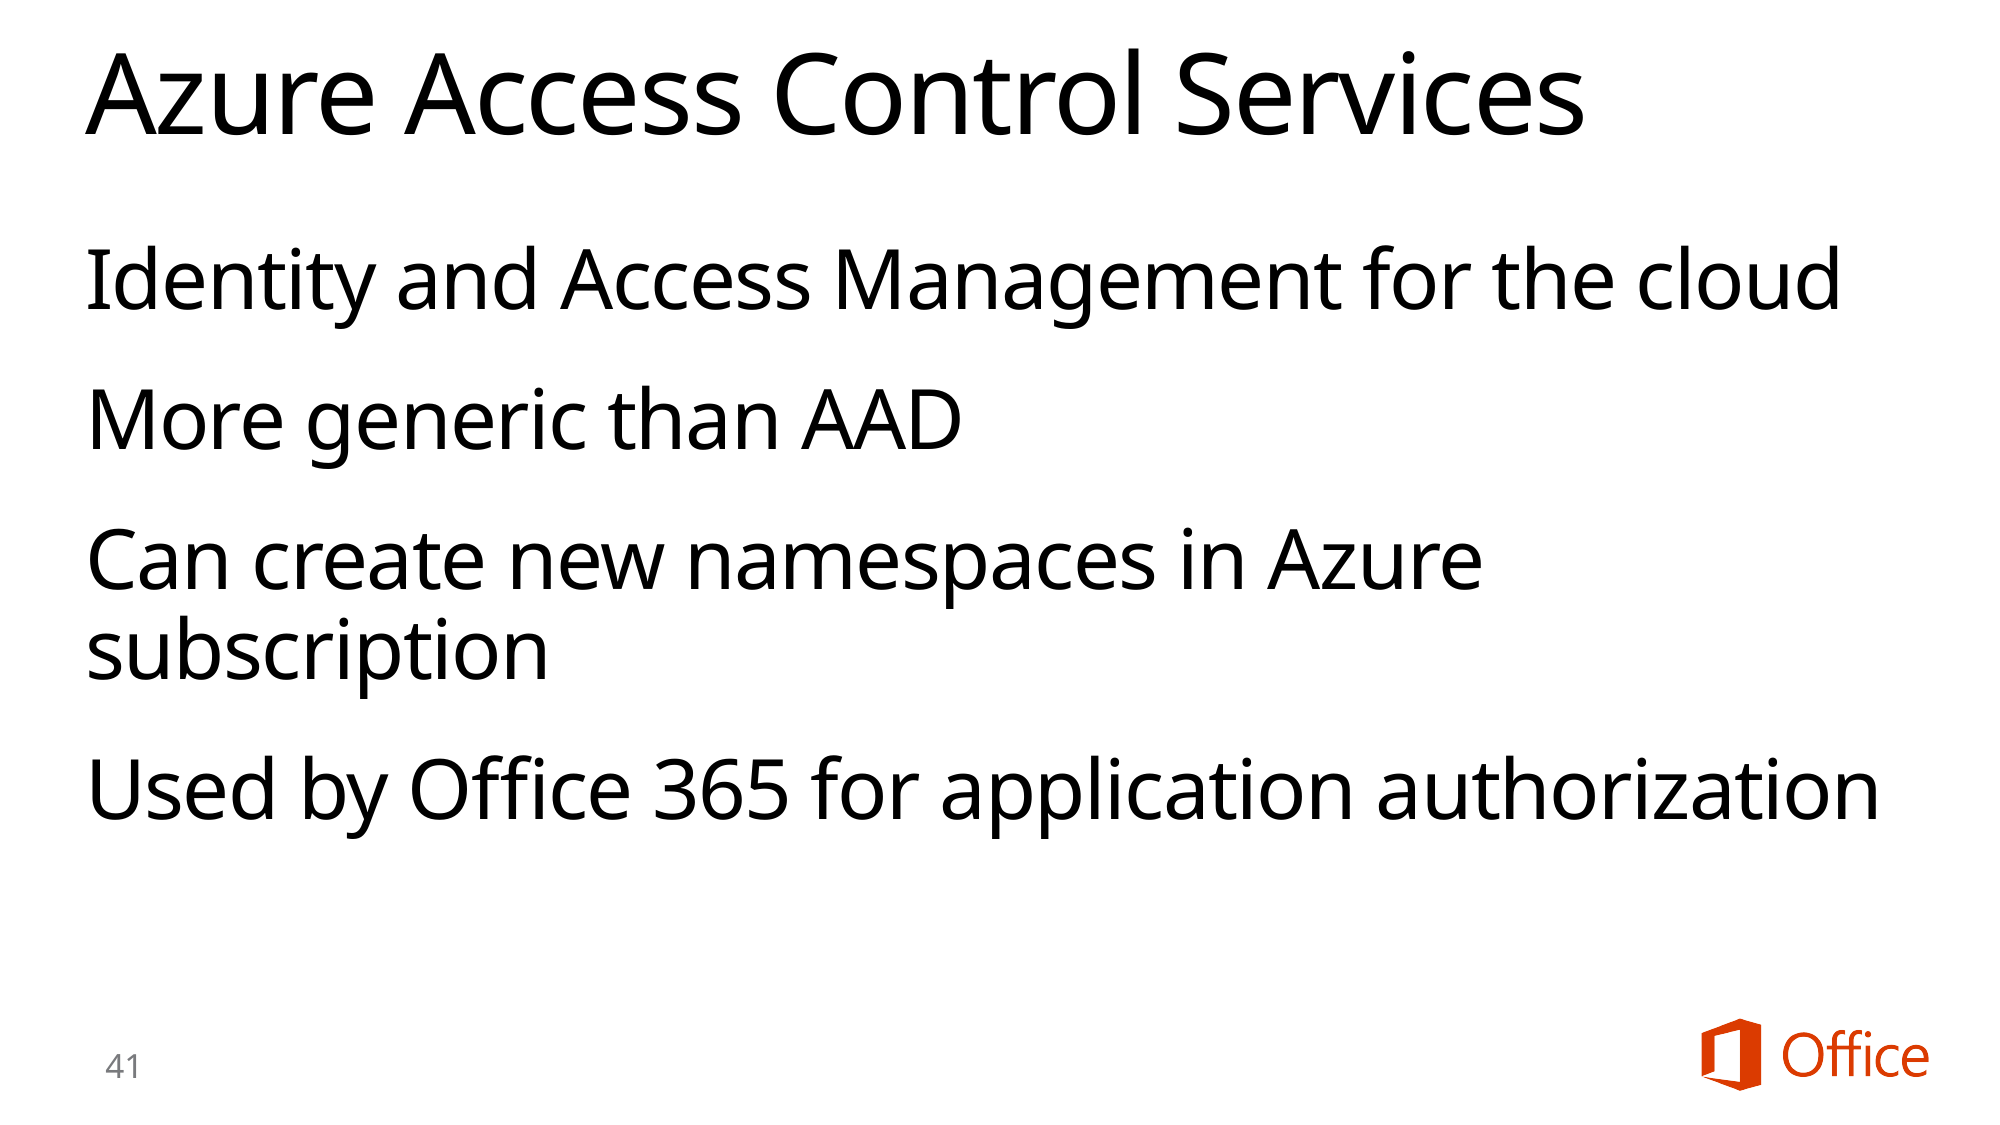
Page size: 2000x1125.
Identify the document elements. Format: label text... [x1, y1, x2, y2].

picture [1670, 987, 1960, 1122]
list Identity and Access Management for the cloud More generic than AAD Can create new namespaces in Azure subscription Used by Office 365 for application authorization [85, 237, 1914, 1033]
title Azure Access Control Services [85, 37, 1914, 161]
slide_number 41 [85, 1049, 178, 1086]
